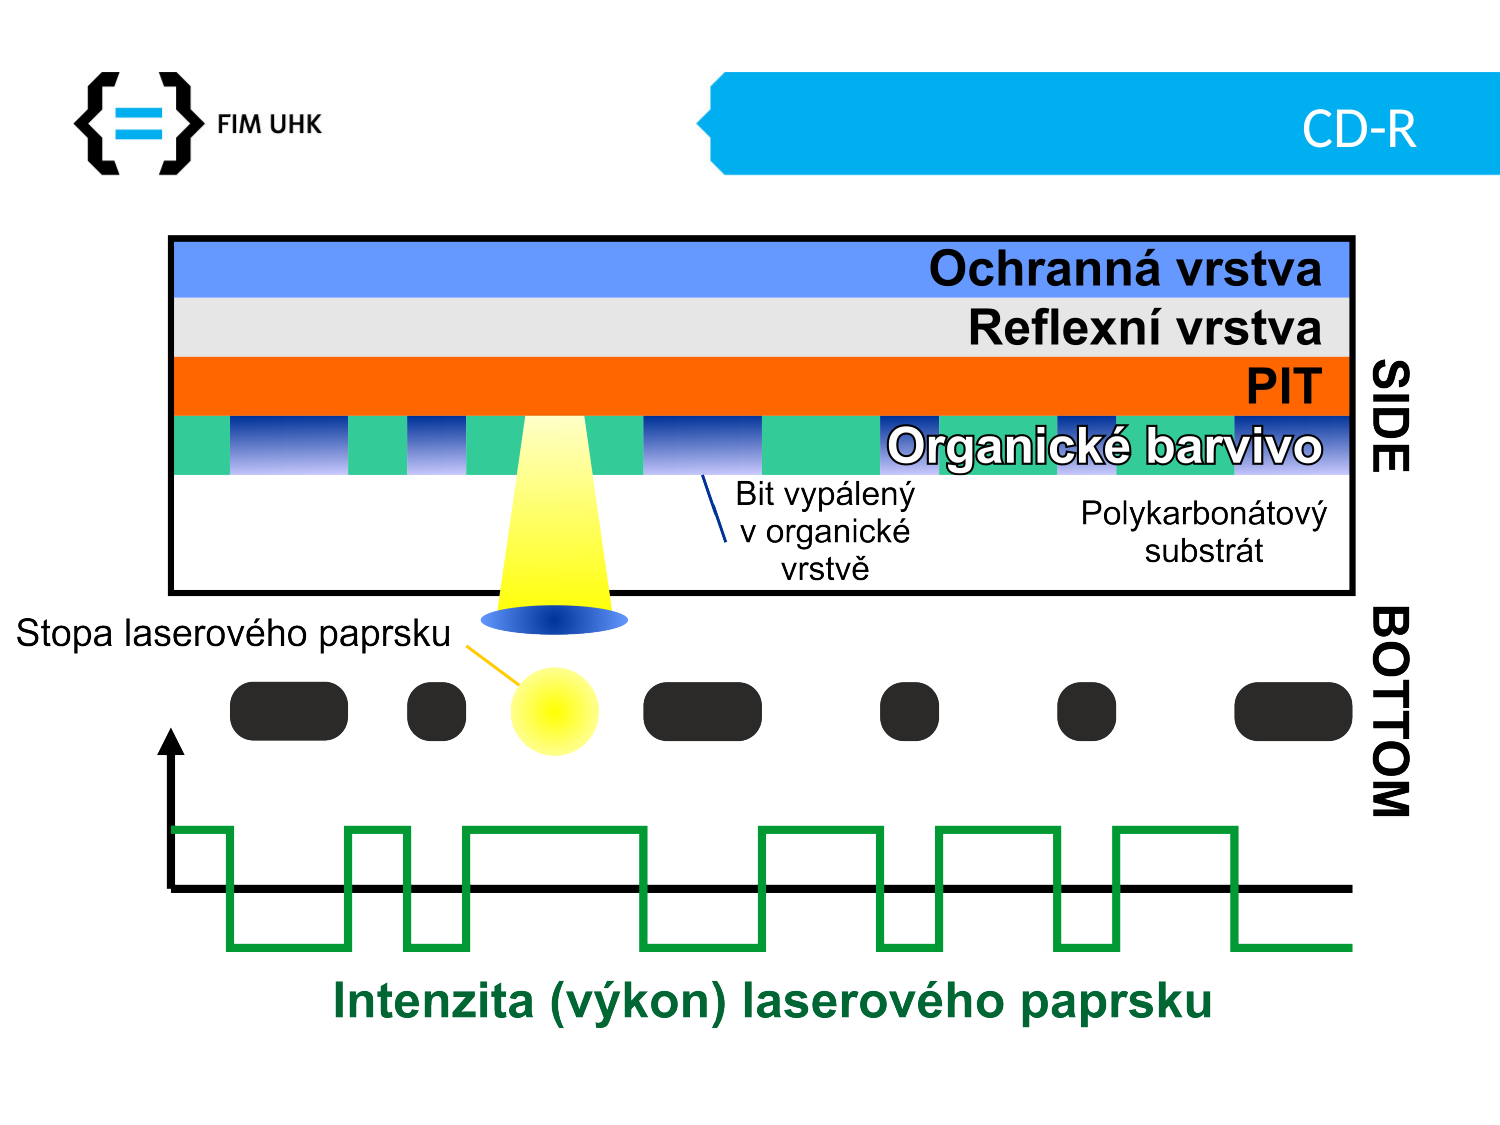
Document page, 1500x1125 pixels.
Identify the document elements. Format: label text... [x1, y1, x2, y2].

title CD-R [766, 78, 1434, 169]
picture [0, 0, 1500, 1125]
